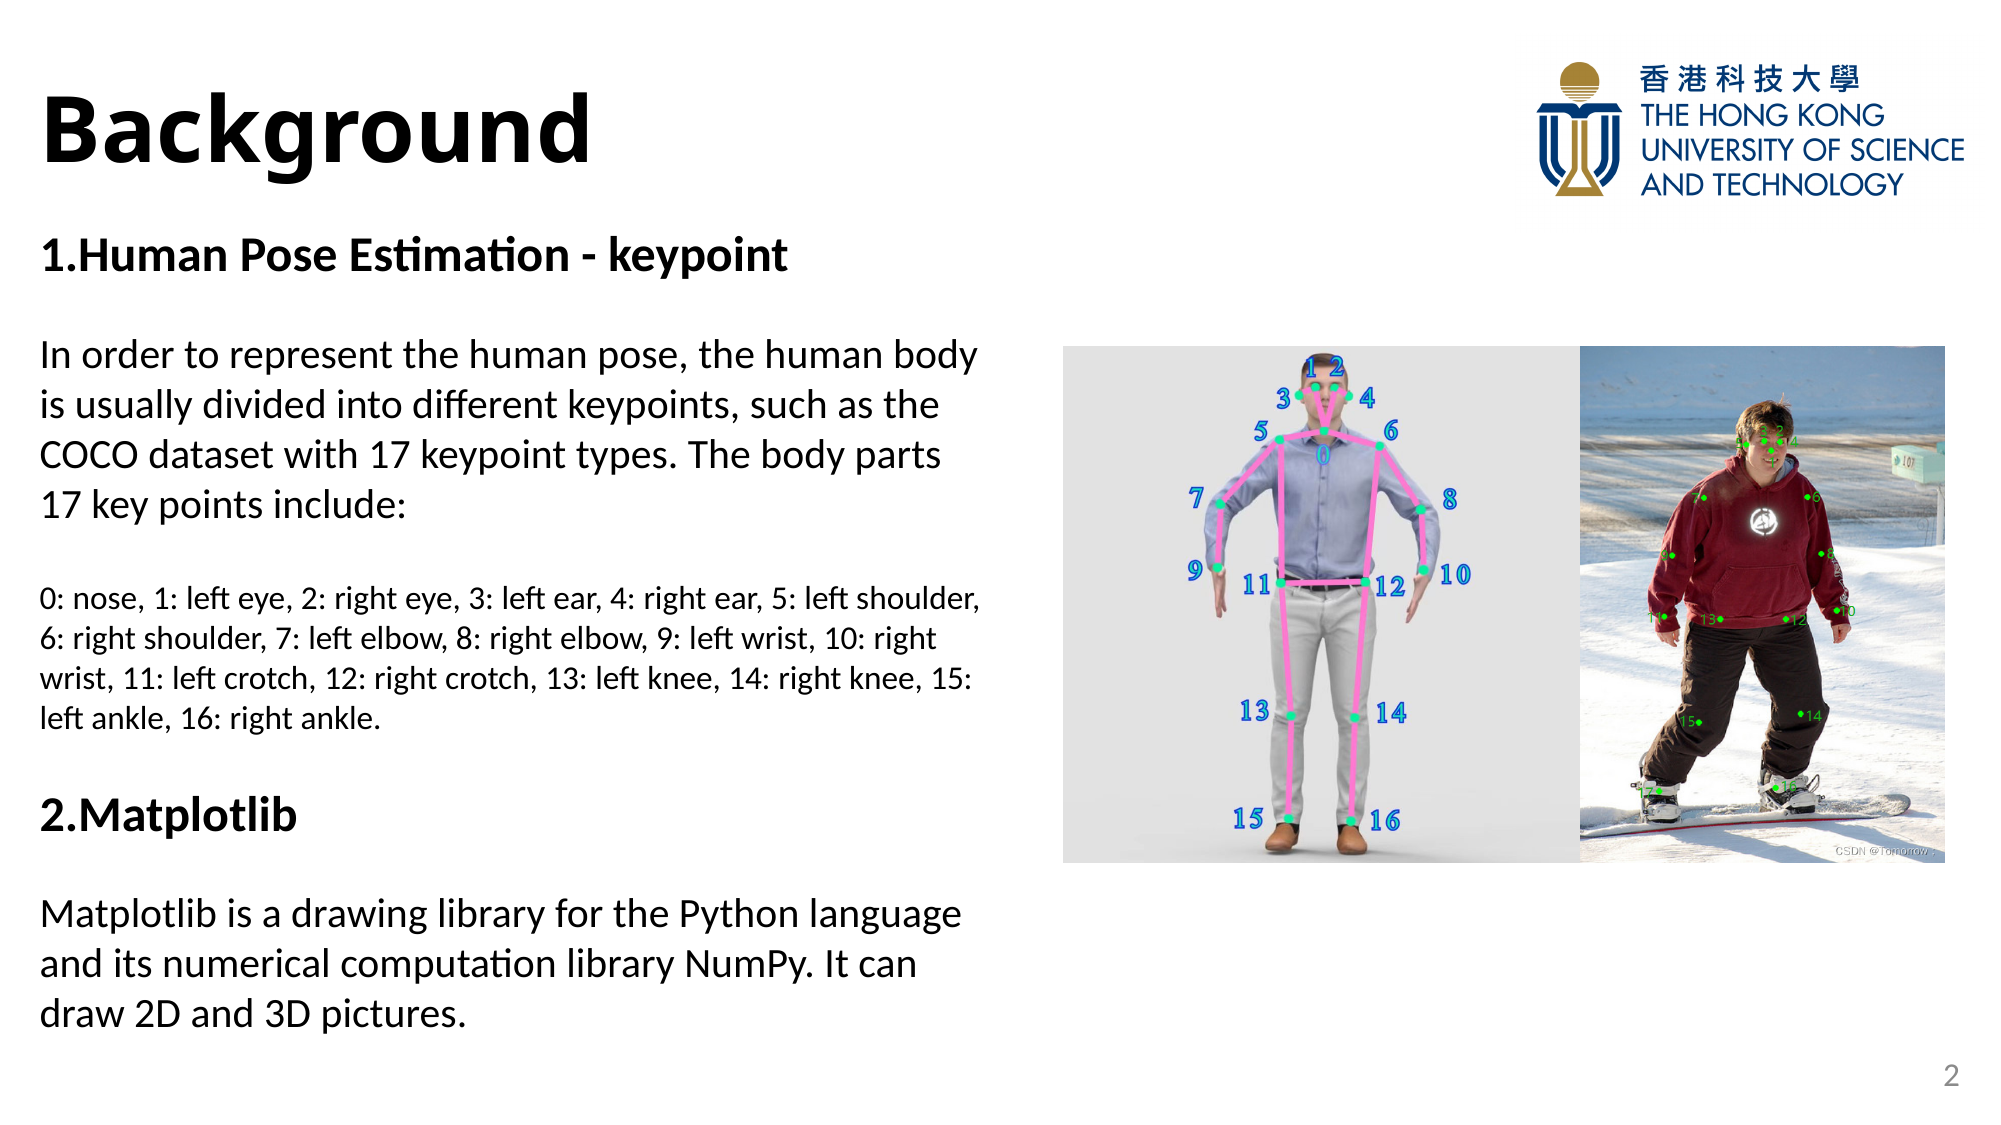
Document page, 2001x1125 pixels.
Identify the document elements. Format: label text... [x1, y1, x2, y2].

slide_number 2 [1524, 1042, 1975, 1103]
picture [1515, 33, 1985, 233]
picture [1063, 346, 1945, 863]
text_box 1.Human Pose Estimation - keypoint In order to represent the human pose, the human body is usually divided into different keypoints, such as the COCO dataset with 17 keypoint types. The body parts 17 key points include: 0: nose, 1: left eye, 2: right eye, 3: left ear, 4: right ear, 5: left shoulder, 6: right shoulder, 7: left elbow, 8: right elbow, 9: left wrist, 10: right wrist, 11: left crotch, 12: right crotch, 13: left knee, 14: right knee, 15: left ankle, 16: right ankle. 2.Matplotlib Matplotlib is a drawing library for the Python language and its numerical computation library NumPy. It can draw 2D and 3D pictures. [24, 214, 1000, 1044]
title Background [24, 24, 1505, 242]
